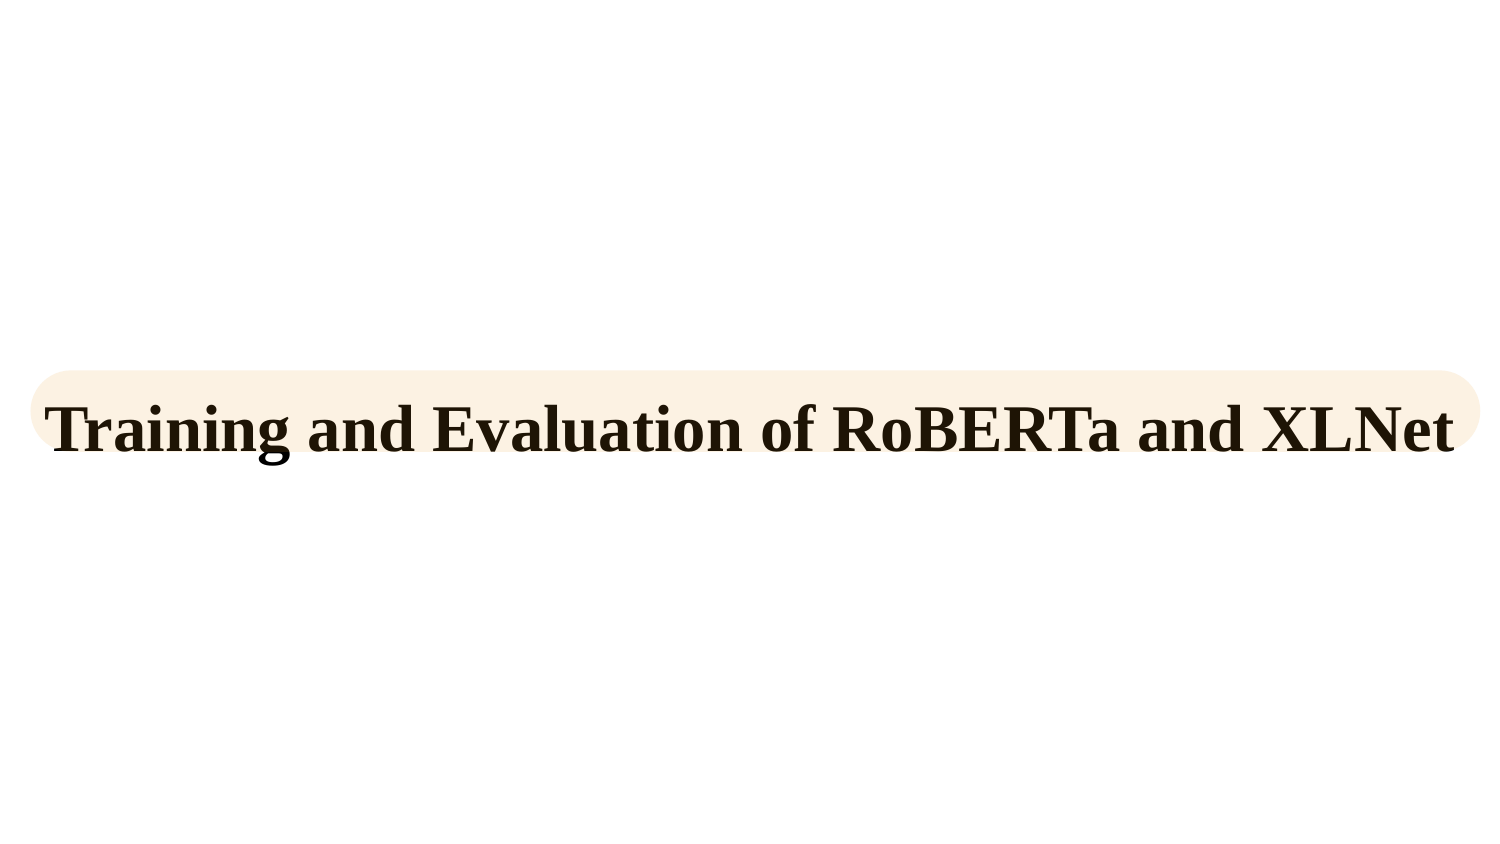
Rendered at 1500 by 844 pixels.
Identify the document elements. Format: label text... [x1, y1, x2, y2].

text_box [30, 370, 1481, 452]
title Training and Evaluation of RoBERTa and XLNet [0, 306, 1500, 538]
